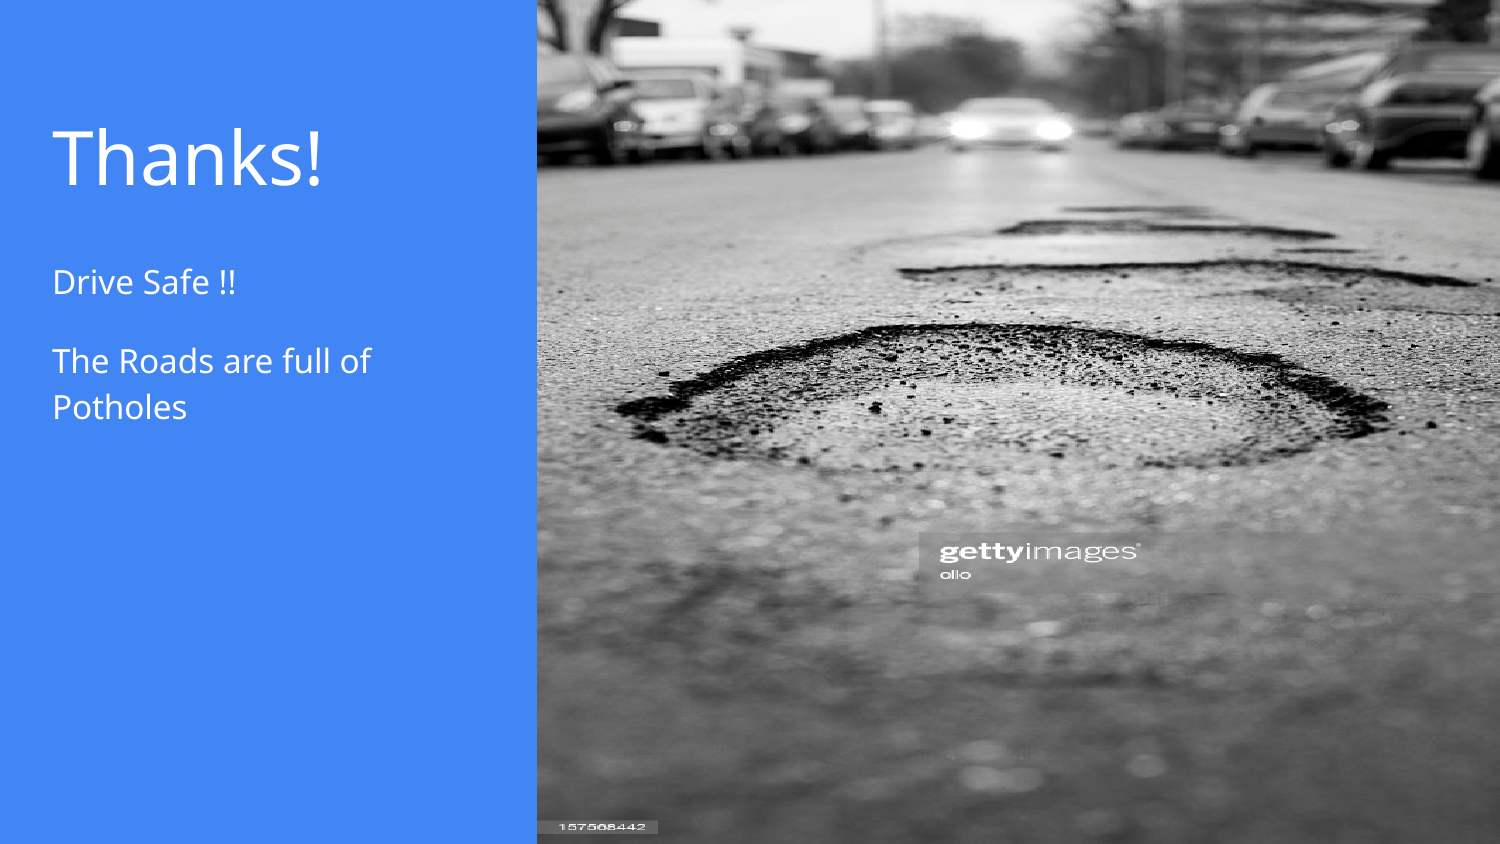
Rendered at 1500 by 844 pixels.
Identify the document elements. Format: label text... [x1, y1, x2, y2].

title Thanks! [37, 58, 498, 216]
list Drive Safe !! The Roads are full of Potholes [37, 240, 498, 760]
picture [536, 0, 1500, 844]
